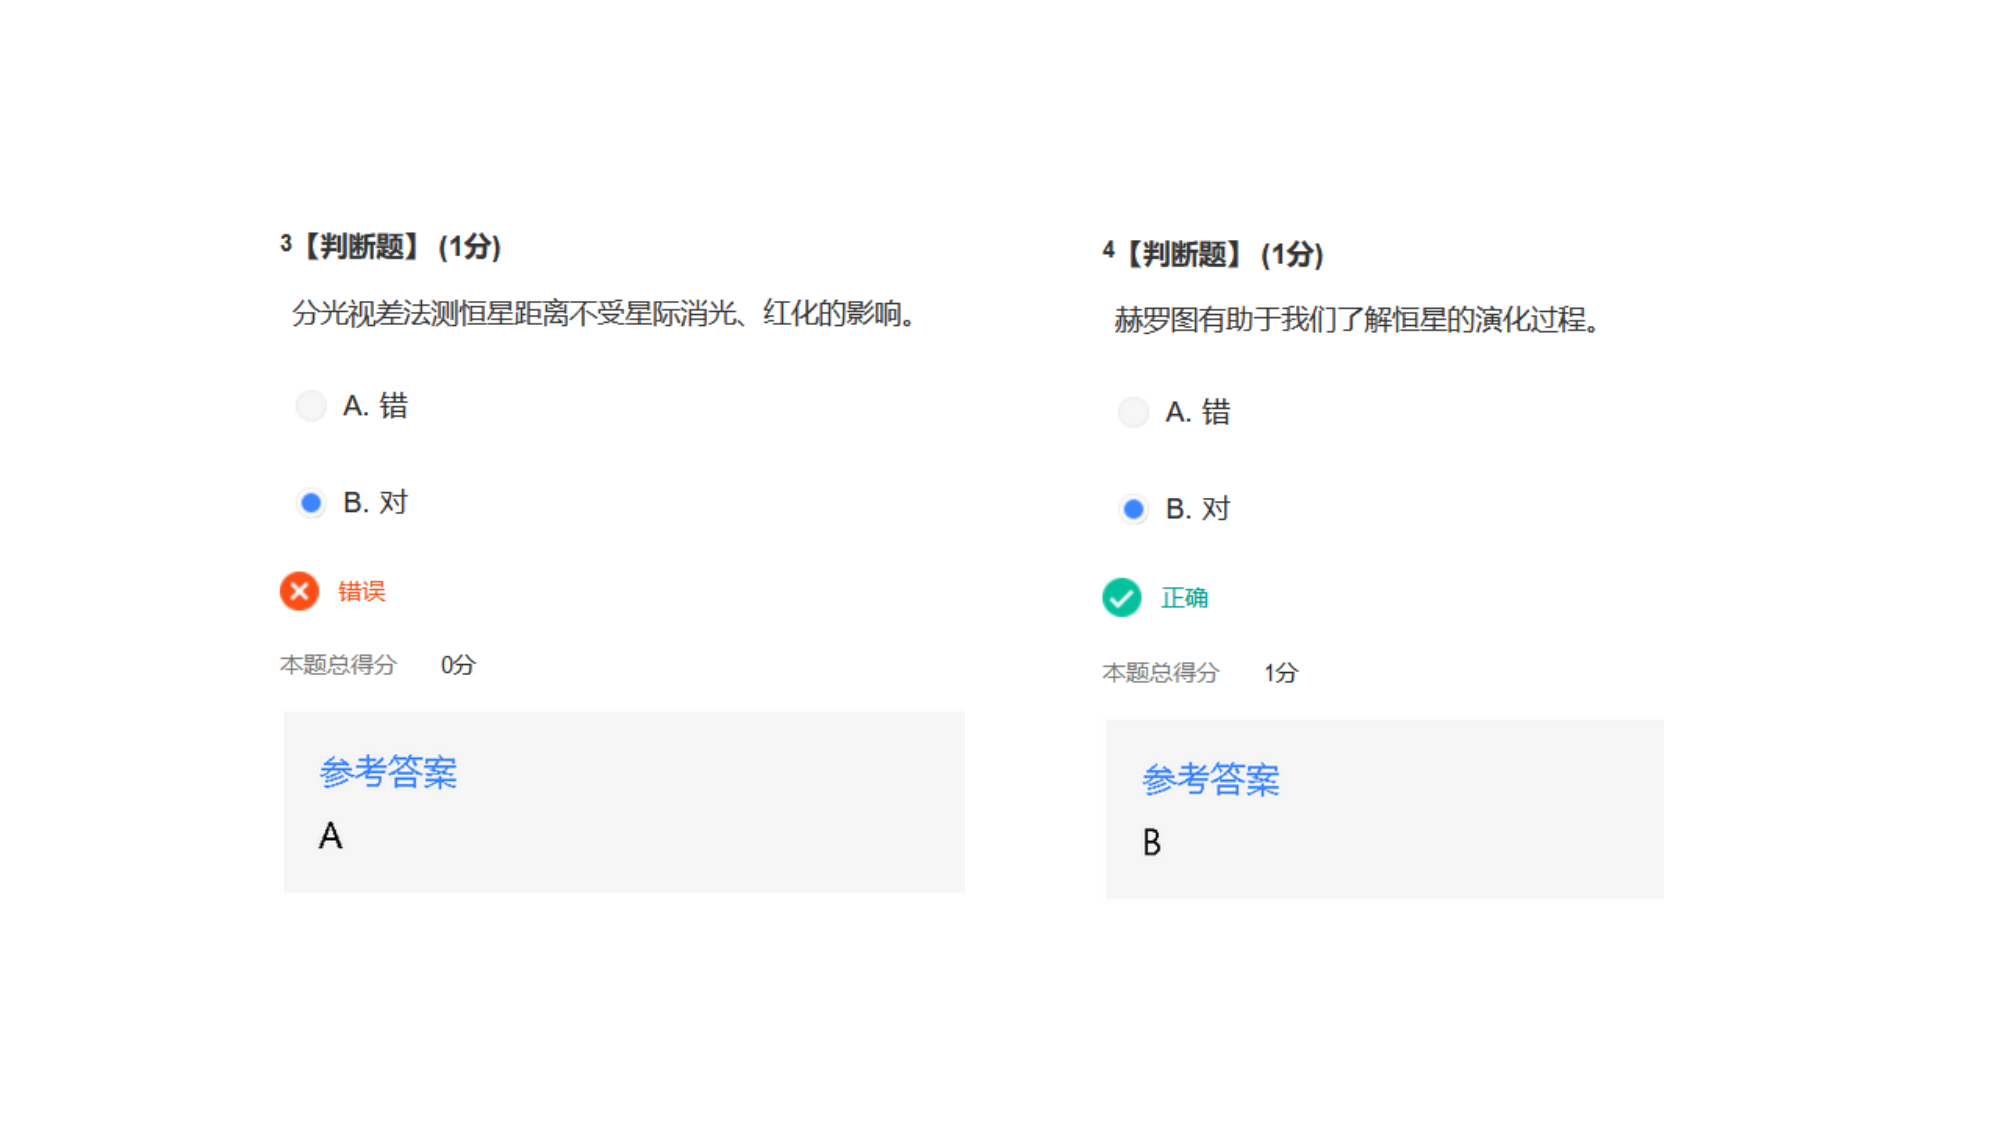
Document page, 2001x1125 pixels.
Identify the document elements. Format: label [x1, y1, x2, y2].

picture [1059, 214, 1664, 919]
picture [263, 213, 965, 911]
